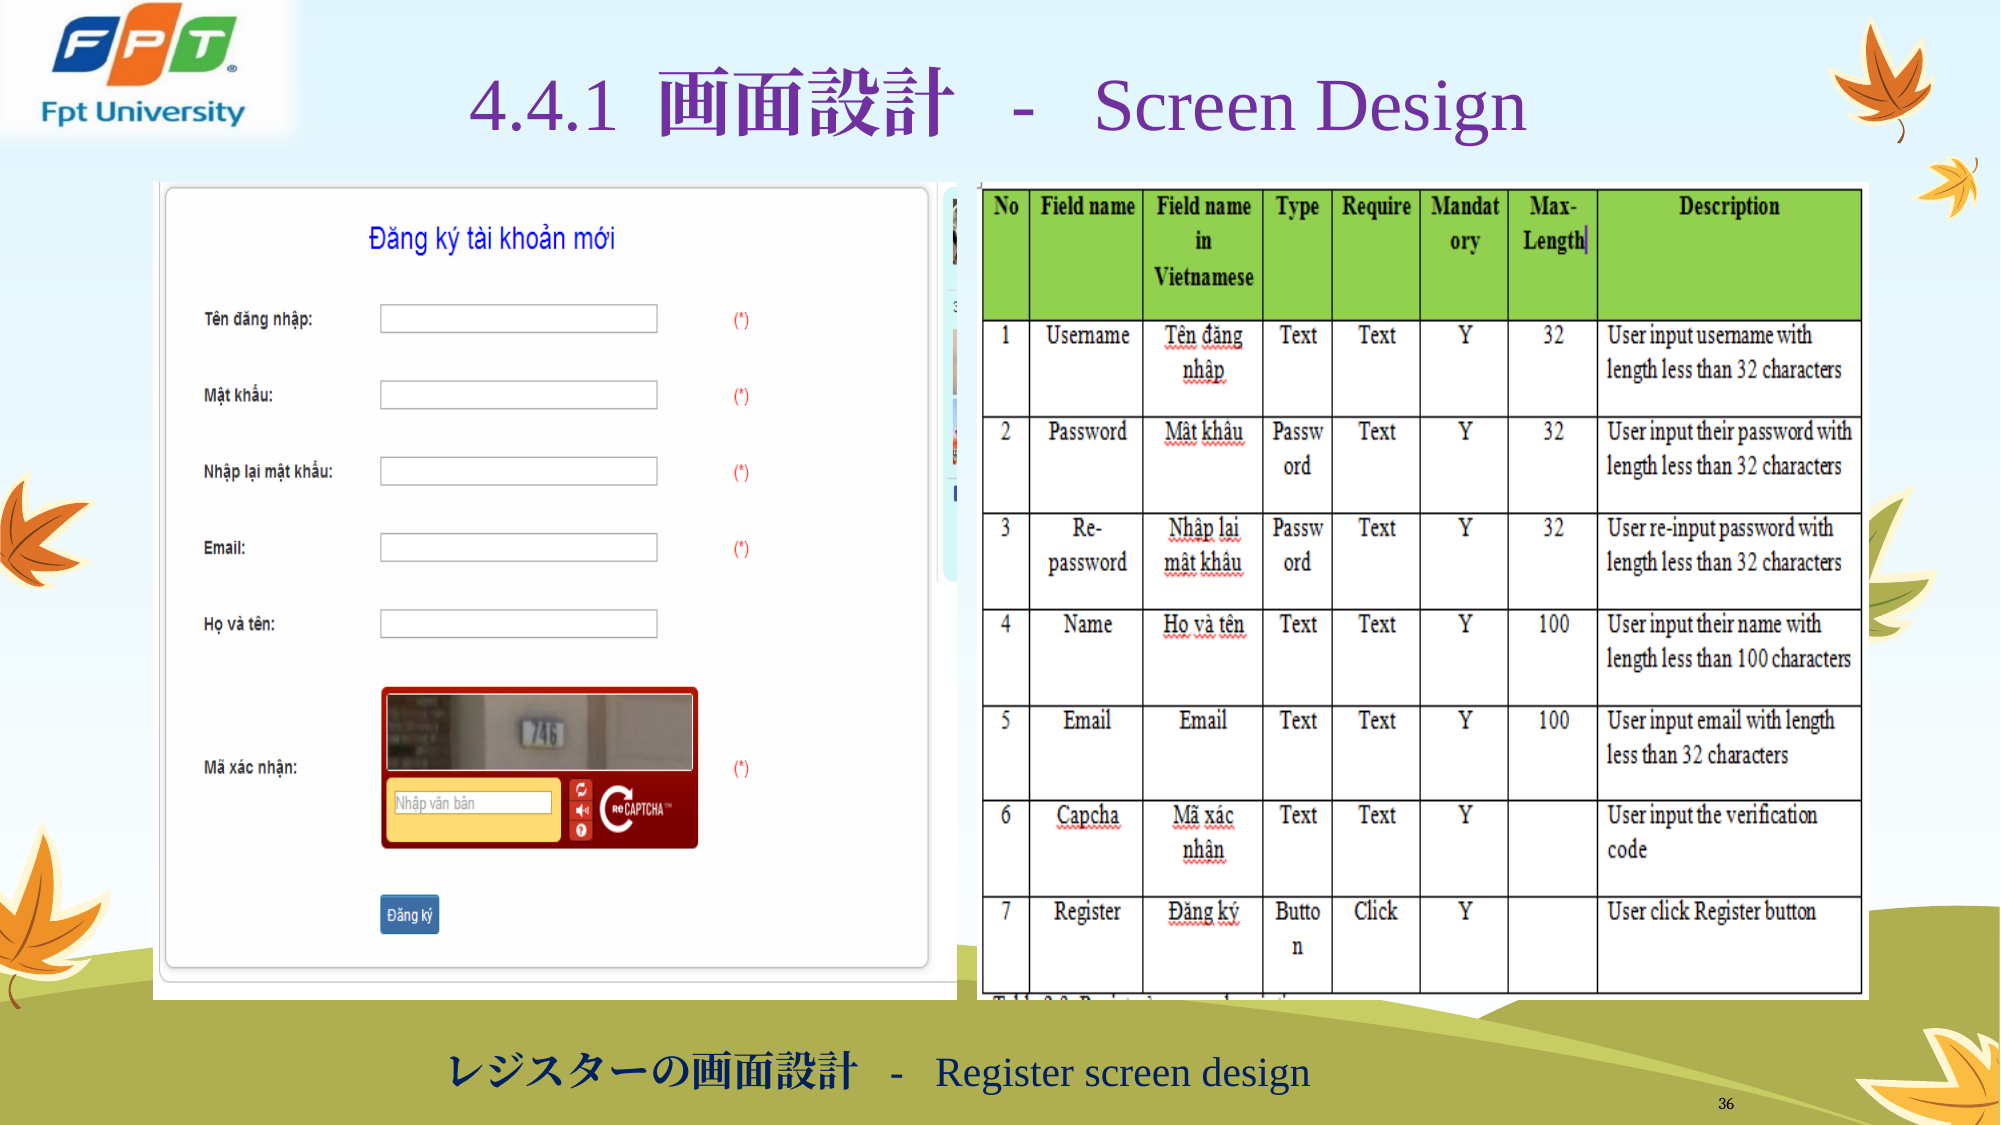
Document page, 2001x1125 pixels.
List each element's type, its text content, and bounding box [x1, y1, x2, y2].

text_box レジスターの画面設計 - Register screen design [428, 1036, 1485, 1102]
picture [153, 182, 957, 1000]
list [977, 182, 1869, 1000]
title 4.4.1 画面設計 - Screen Design [312, 12, 1749, 155]
slide_number 36 [1644, 1083, 1750, 1122]
picture [0, 0, 312, 155]
